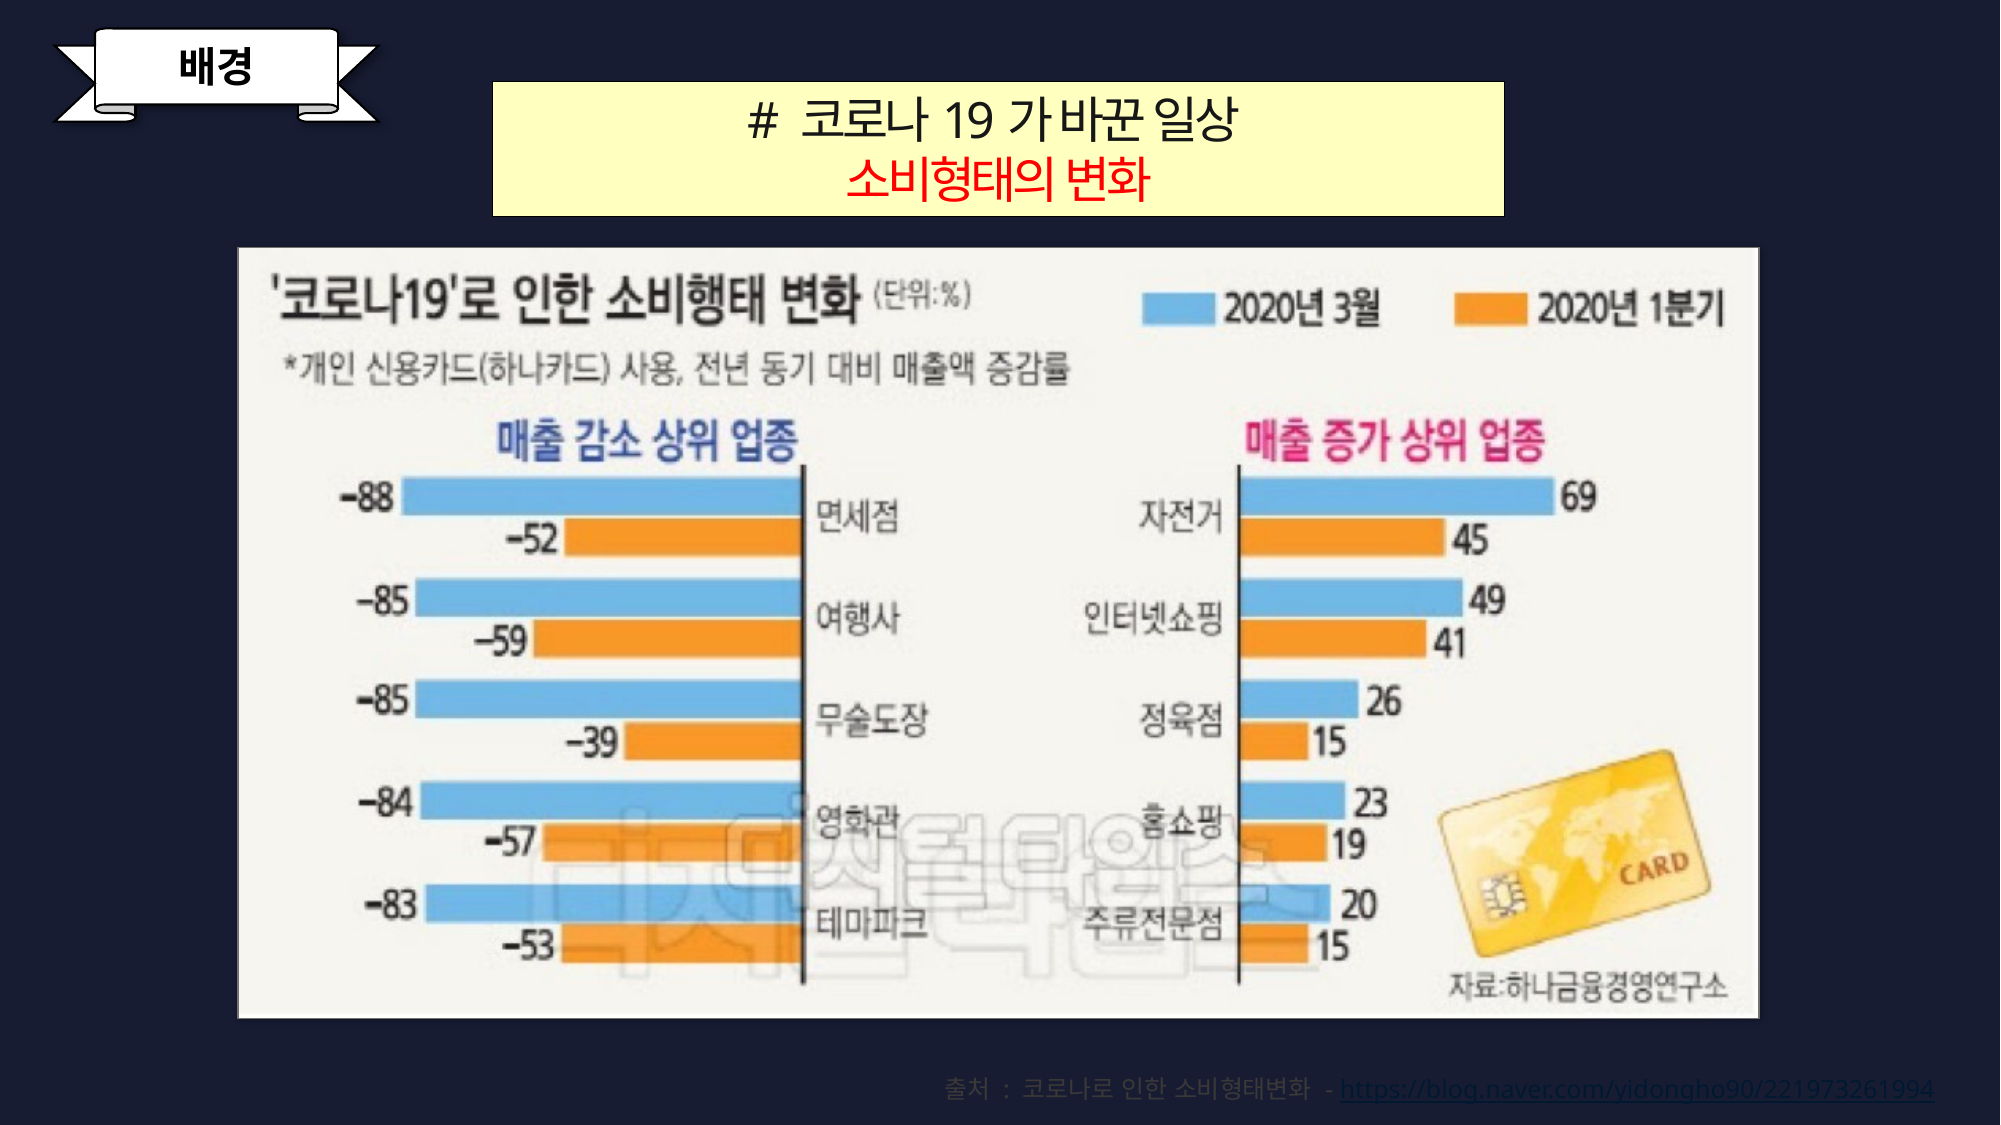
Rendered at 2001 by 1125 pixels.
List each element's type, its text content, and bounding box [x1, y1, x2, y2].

text_box [51, 27, 382, 123]
picture [238, 248, 1759, 1018]
text_box # 코로나19가 바꾼 일상 소비형태의 변화 [492, 81, 1505, 217]
text_box 출처 : 코로나로 인한 소비형태변화 - https://blog.naver.com/yidongho90/221973261994 [929, 1066, 2000, 1116]
text_box 배경 [132, 31, 301, 102]
